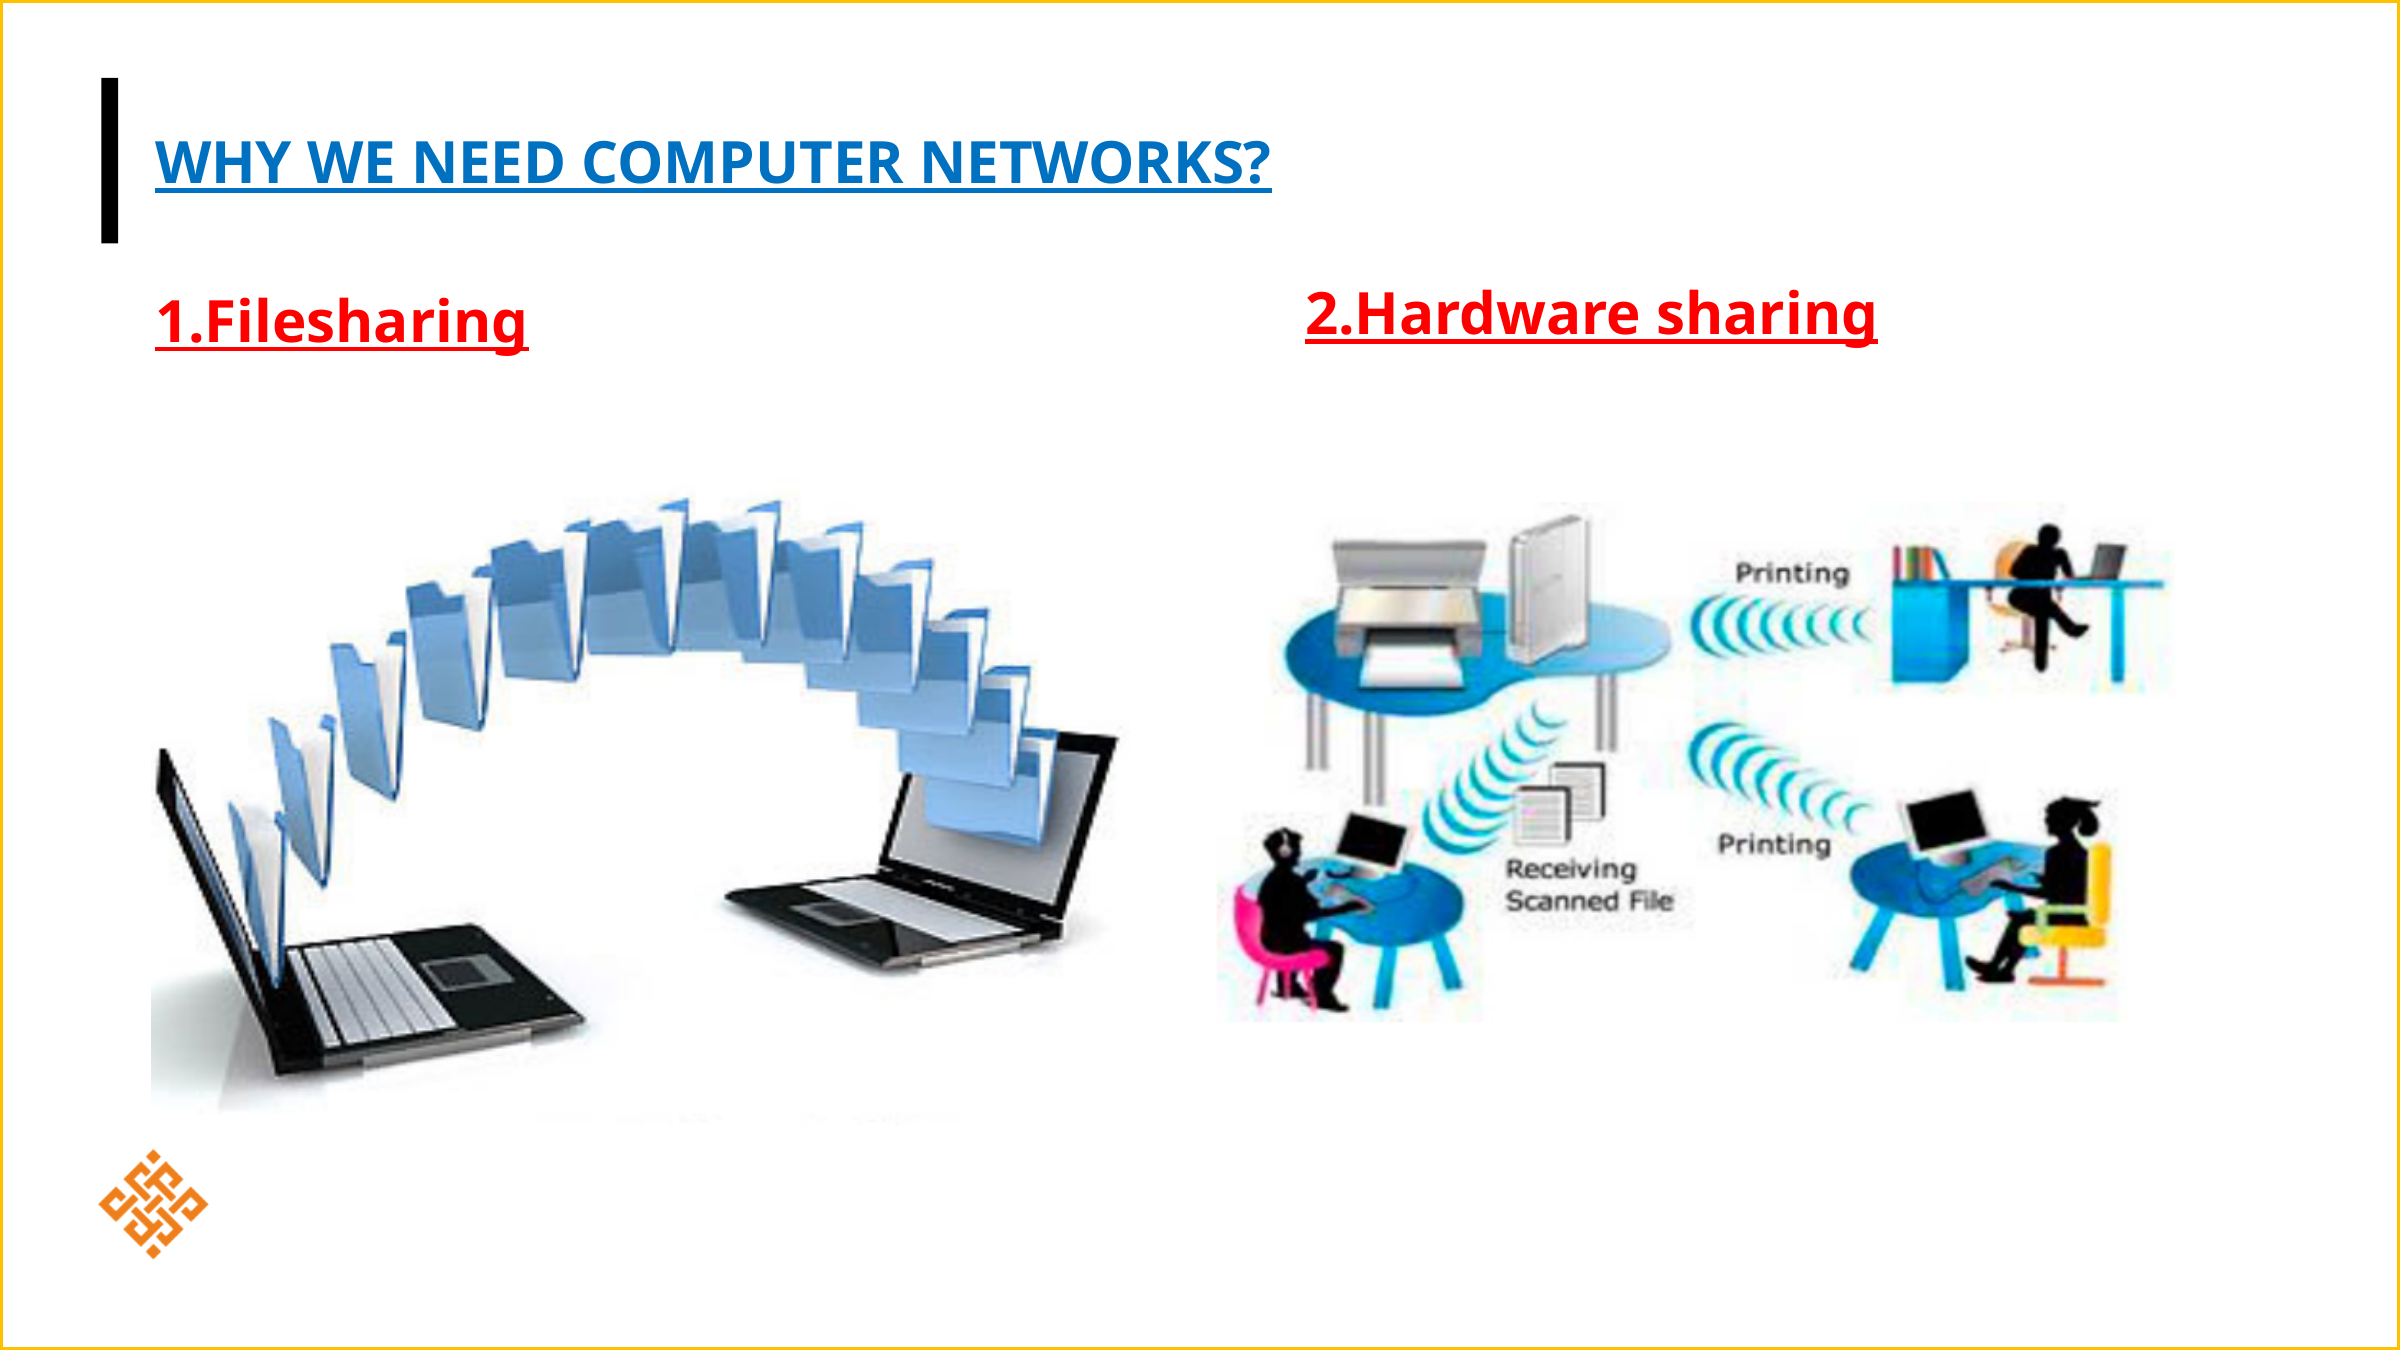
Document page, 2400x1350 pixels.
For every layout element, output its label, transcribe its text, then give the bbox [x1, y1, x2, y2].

title Why we need computer networks? [136, 77, 2125, 243]
text_box 2.Hardware sharing [1275, 269, 2375, 809]
picture [1202, 476, 2177, 1126]
picture [75, 476, 1130, 1350]
list 1.Filesharing [136, 275, 1144, 1126]
